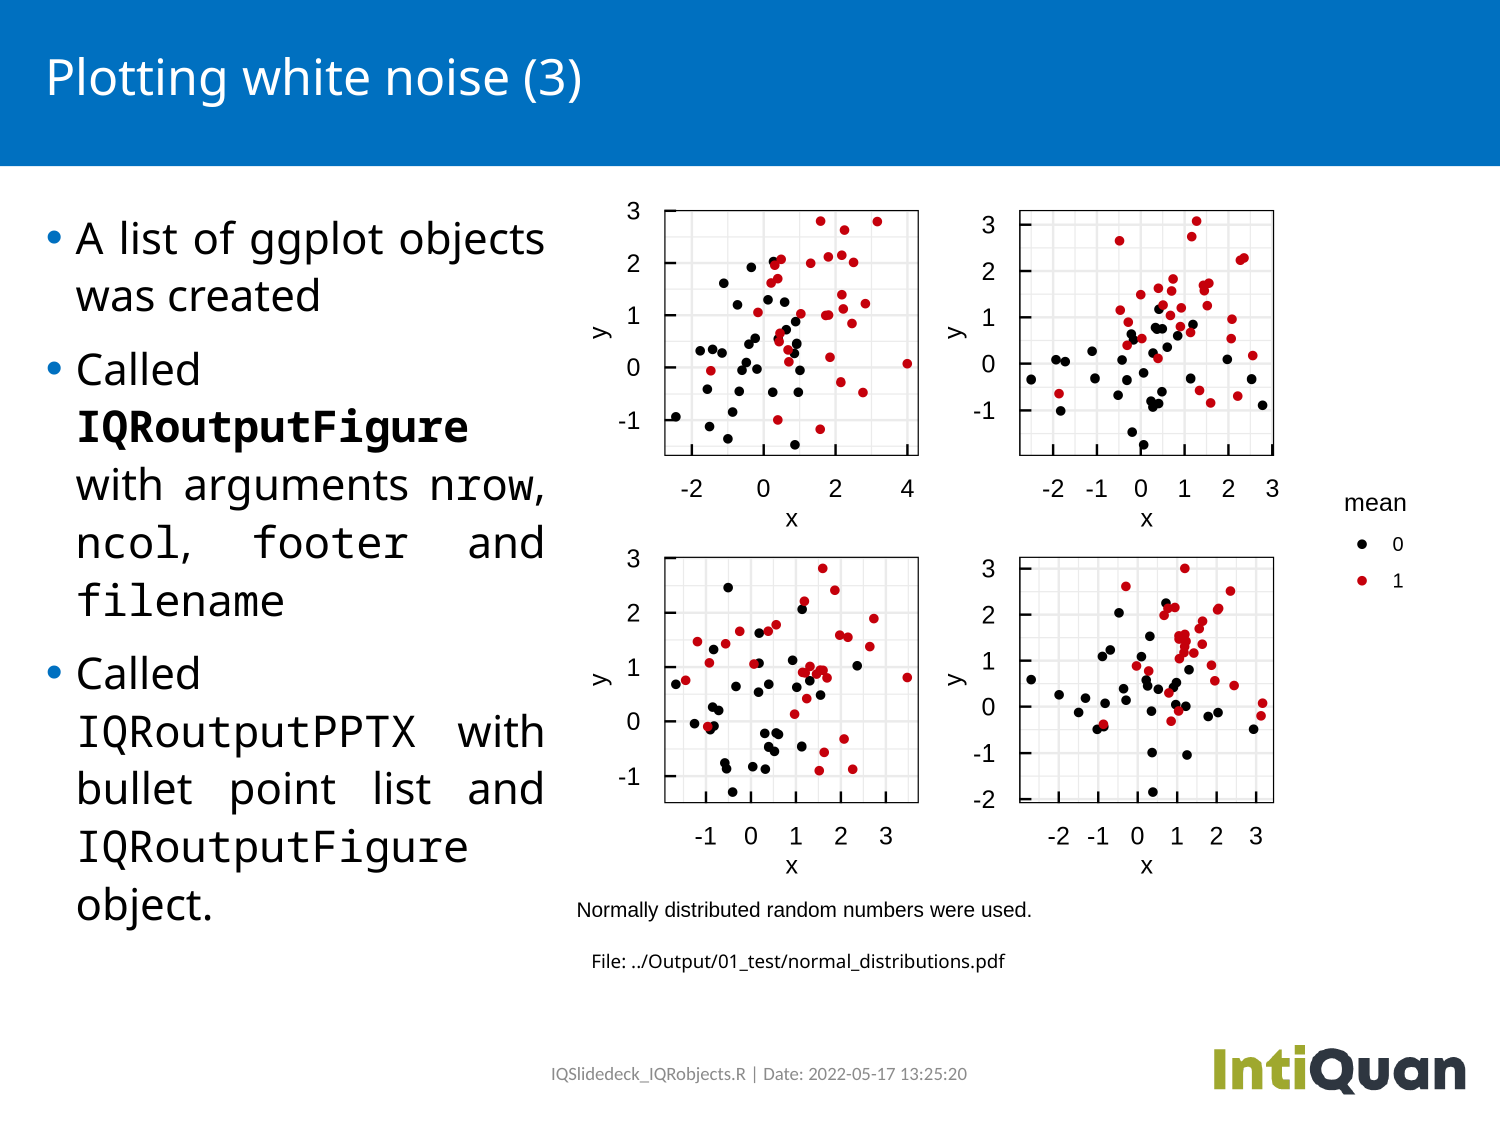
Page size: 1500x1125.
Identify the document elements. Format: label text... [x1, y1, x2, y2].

title Plotting white noise (3) [0, 0, 1500, 167]
list File: ../Output/01_test/normal_distributions.pdf [576, 940, 1464, 1014]
list A list of ggplot objects was created Called IQRoutputFigure with arguments nrow, ncol, footer and filename Called IQRoutputPPTX with bullet point list and IQRoutputFigure object. [30, 197, 561, 1014]
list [576, 197, 1464, 928]
picture [1211, 1039, 1466, 1101]
footer IQSlidedeck_IQRobjects.R | Date: 2022-05-17 13:25:20 [323, 1042, 1194, 1103]
